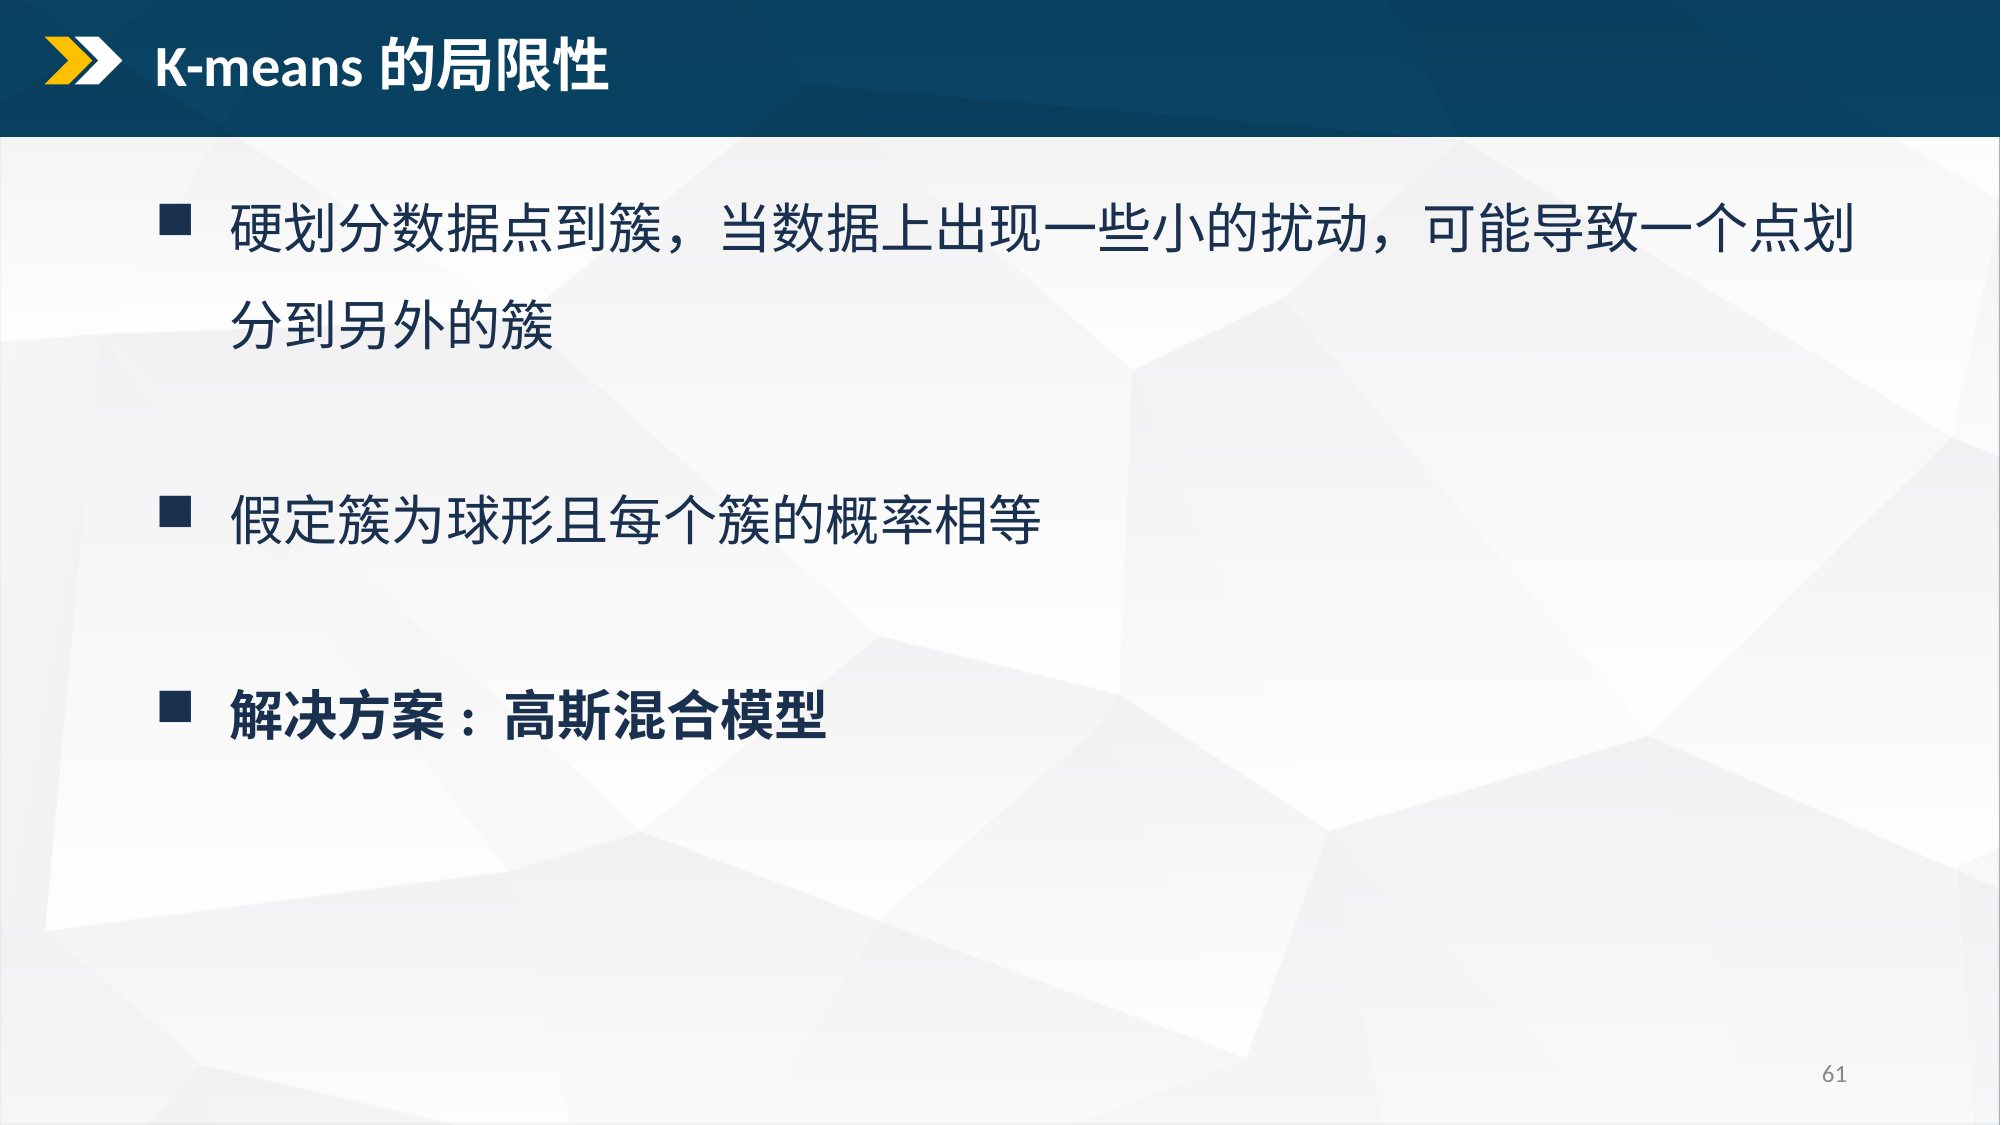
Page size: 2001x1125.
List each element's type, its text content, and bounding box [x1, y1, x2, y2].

list K-means的局限性 [140, 28, 1027, 93]
picture [0, 0, 2000, 1125]
slide_number 61 [1412, 1042, 1863, 1103]
list 硬划分数据点到簇，当数据上出现一些小的扰动，可能导致一个点划分到另外的簇 假定簇为球形且每个簇的概率相等 解决方案: 高斯混合模型 [140, 154, 1881, 1030]
